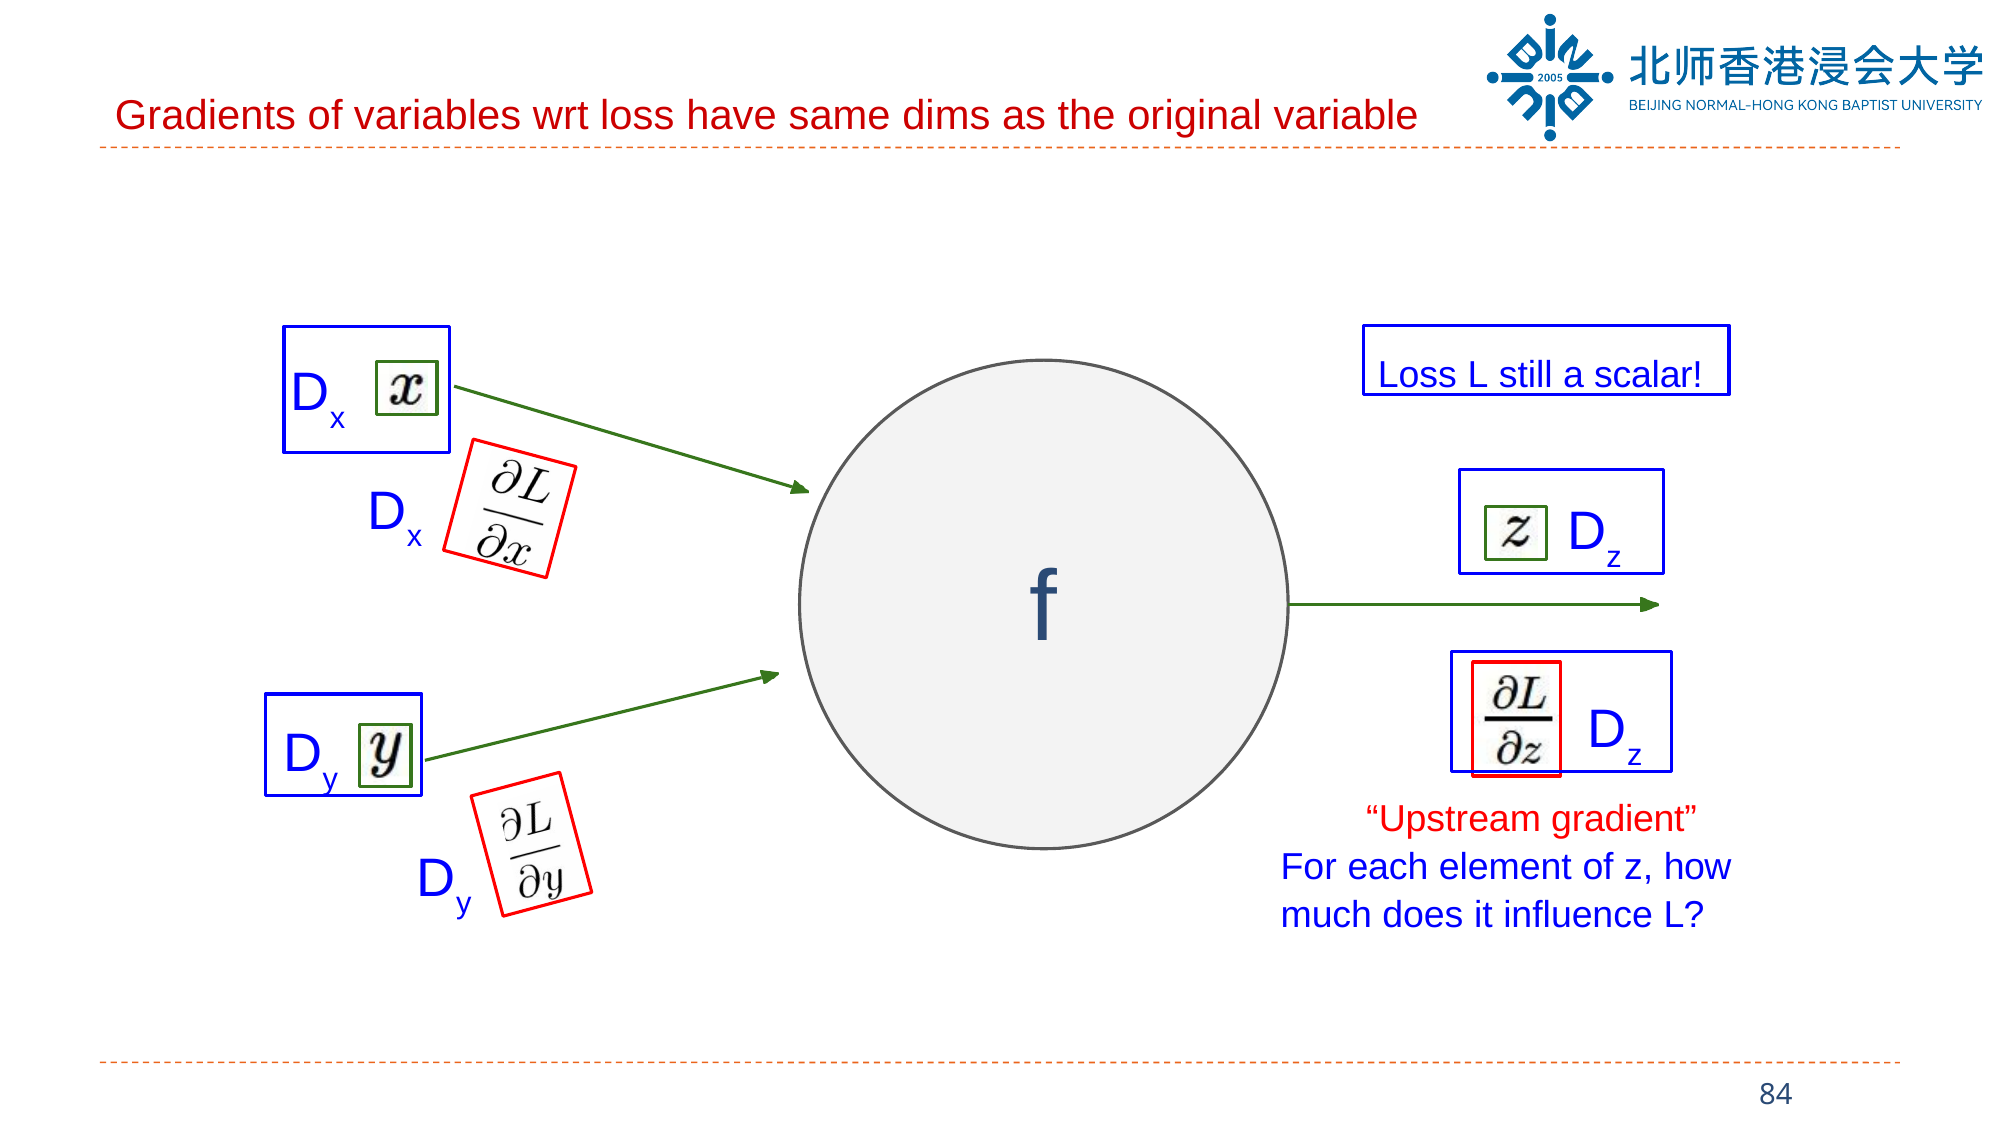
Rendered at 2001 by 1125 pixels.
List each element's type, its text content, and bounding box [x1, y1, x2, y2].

picture [1469, 0, 2000, 156]
title Gradients of variables wrt loss have same dims as the original variable [99, 24, 1900, 146]
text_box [264, 324, 1735, 938]
